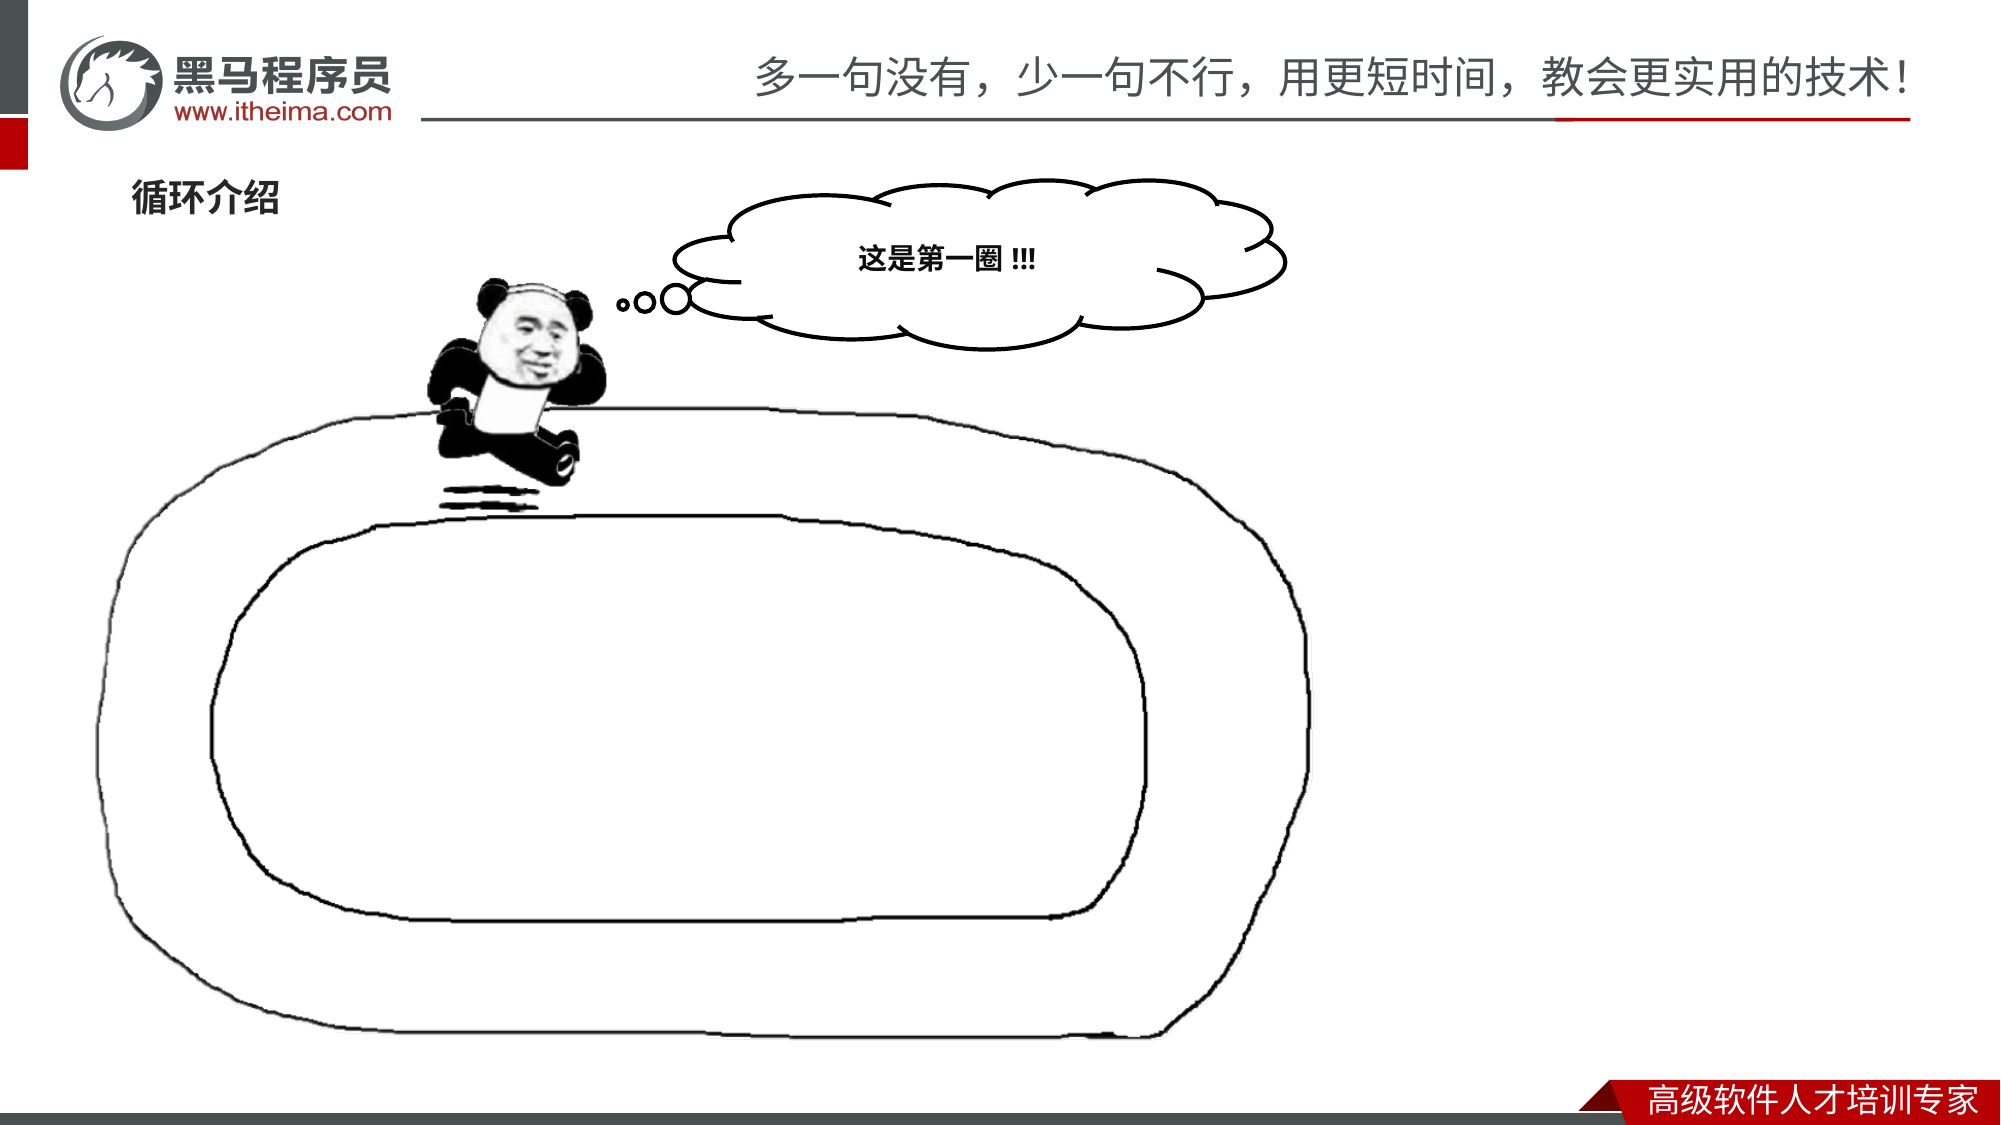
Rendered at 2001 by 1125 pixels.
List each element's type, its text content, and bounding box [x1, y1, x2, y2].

title [116, 40, 1556, 125]
picture [94, 192, 1316, 1042]
list 循环介绍 [116, 154, 1880, 239]
picture [14, 0, 453, 179]
text_box 这是第一圈!!! [843, 233, 1052, 283]
text_box [668, 178, 1288, 352]
